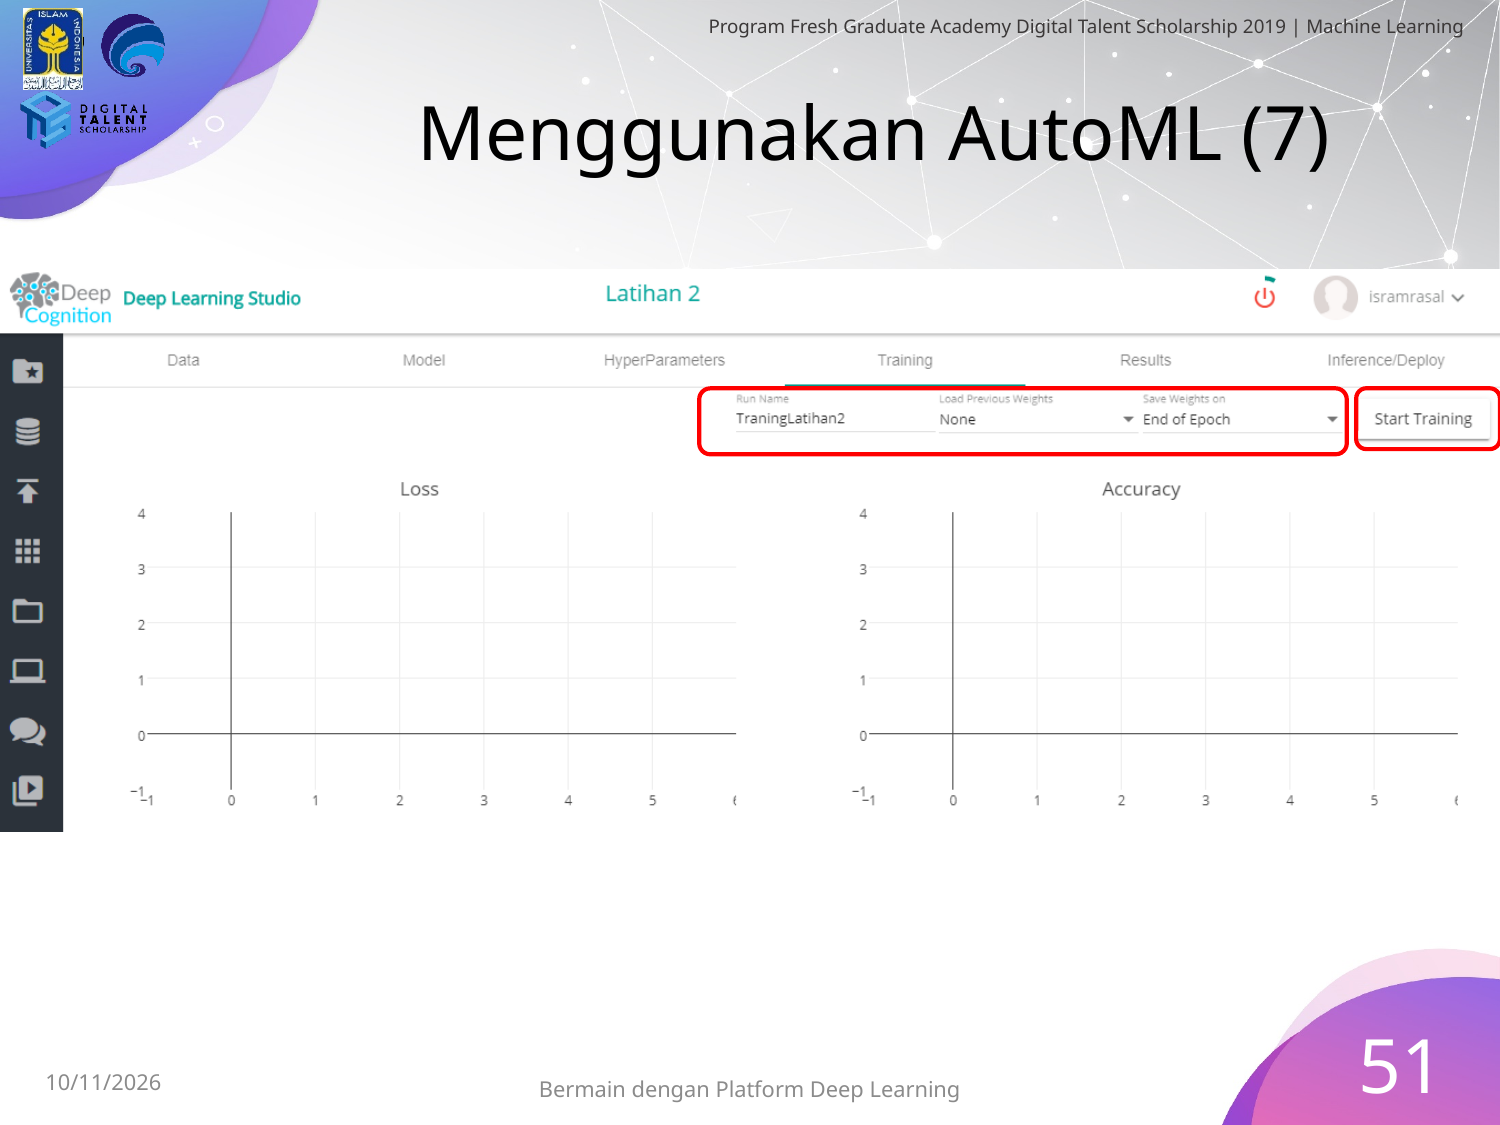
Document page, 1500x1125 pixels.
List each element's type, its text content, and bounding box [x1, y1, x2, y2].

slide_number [30, 1053, 272, 1114]
slide_number 51 [1327, 1025, 1477, 1115]
footer Bermain dengan Platform Deep Learning [382, 1058, 1118, 1119]
picture [0, 0, 1500, 1125]
title Menggunakan AutoML (7) [271, 66, 1477, 207]
